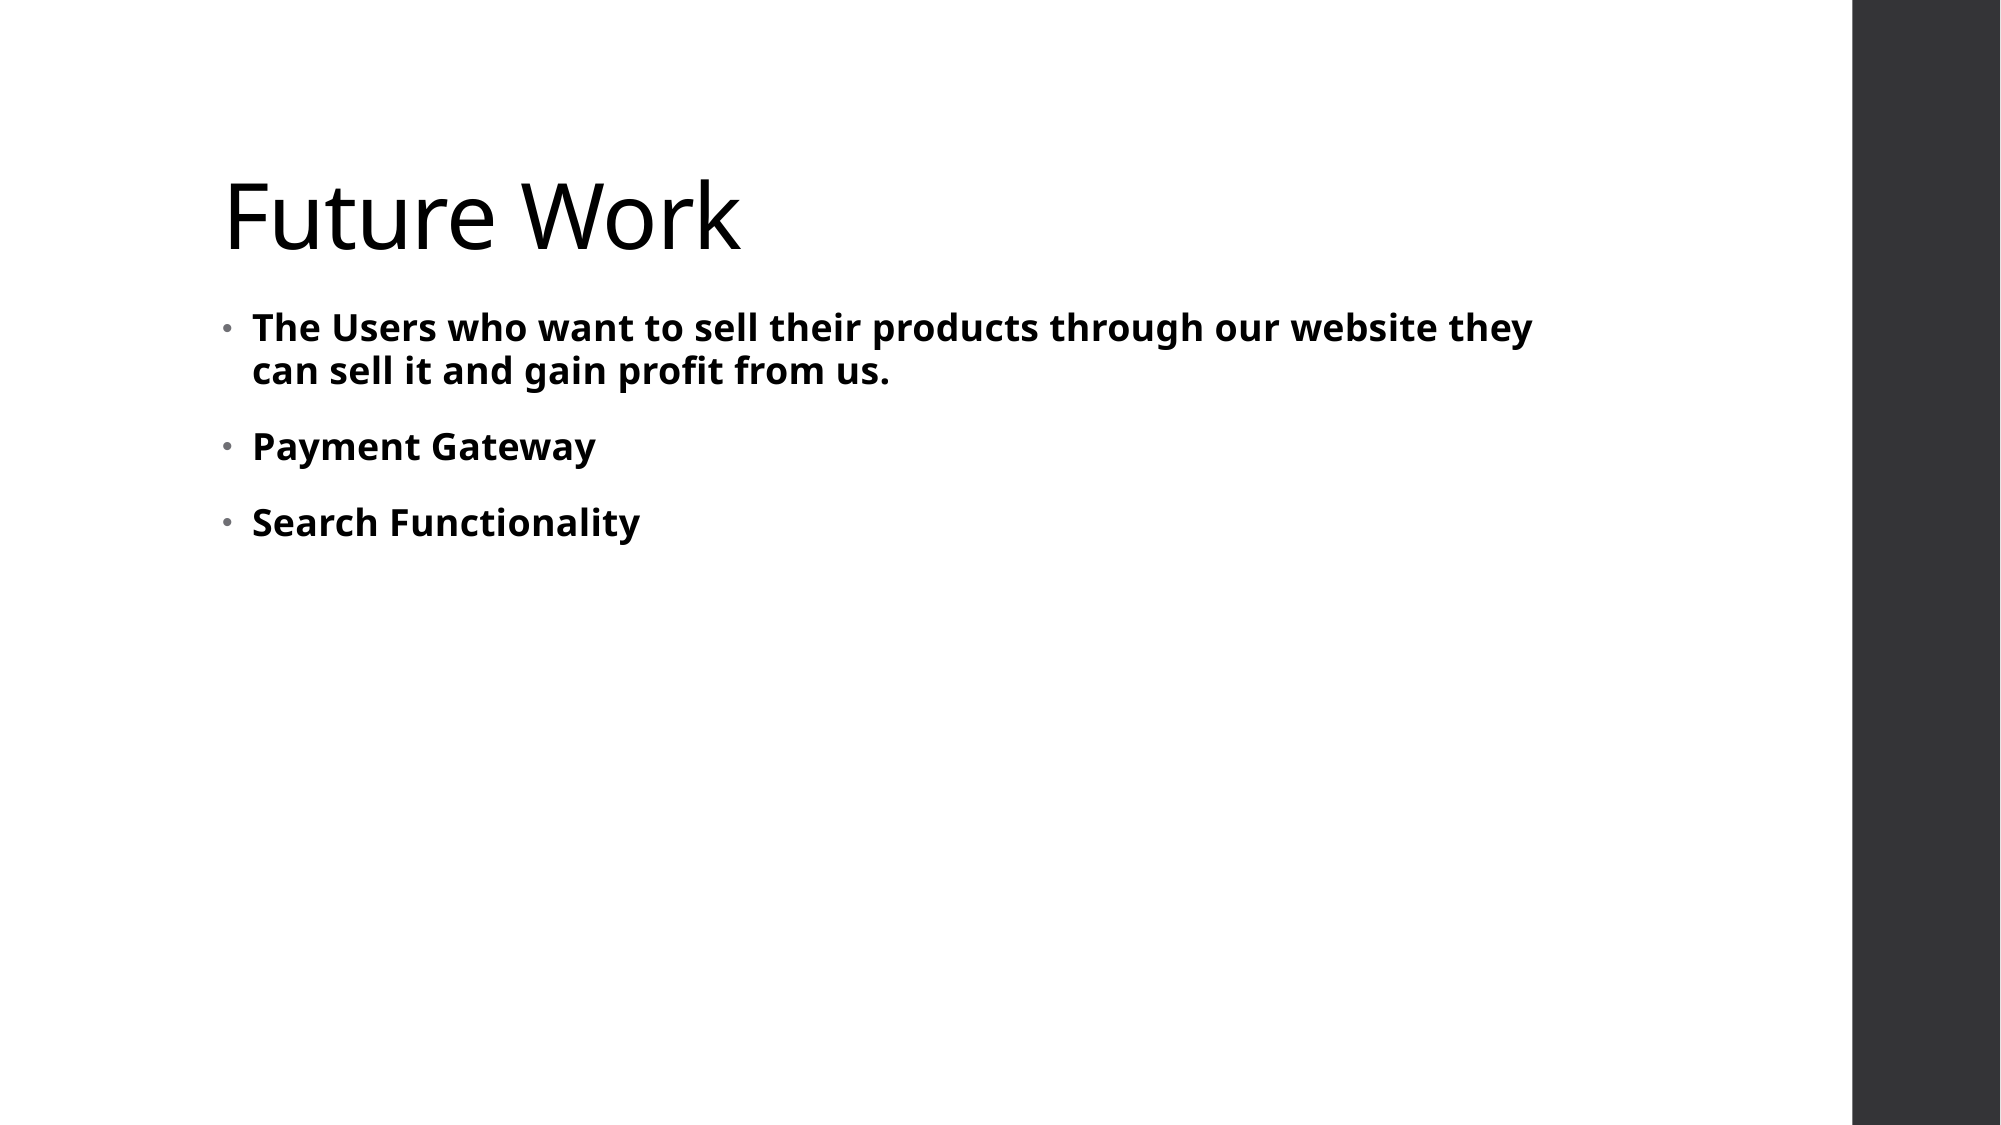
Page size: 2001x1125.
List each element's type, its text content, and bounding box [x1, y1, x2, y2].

title Future Work [206, 60, 1797, 278]
list The Users who want to sell their products through our website they can sell it and gain profit from us. Payment Gateway Search Functionality [206, 299, 1617, 1014]
